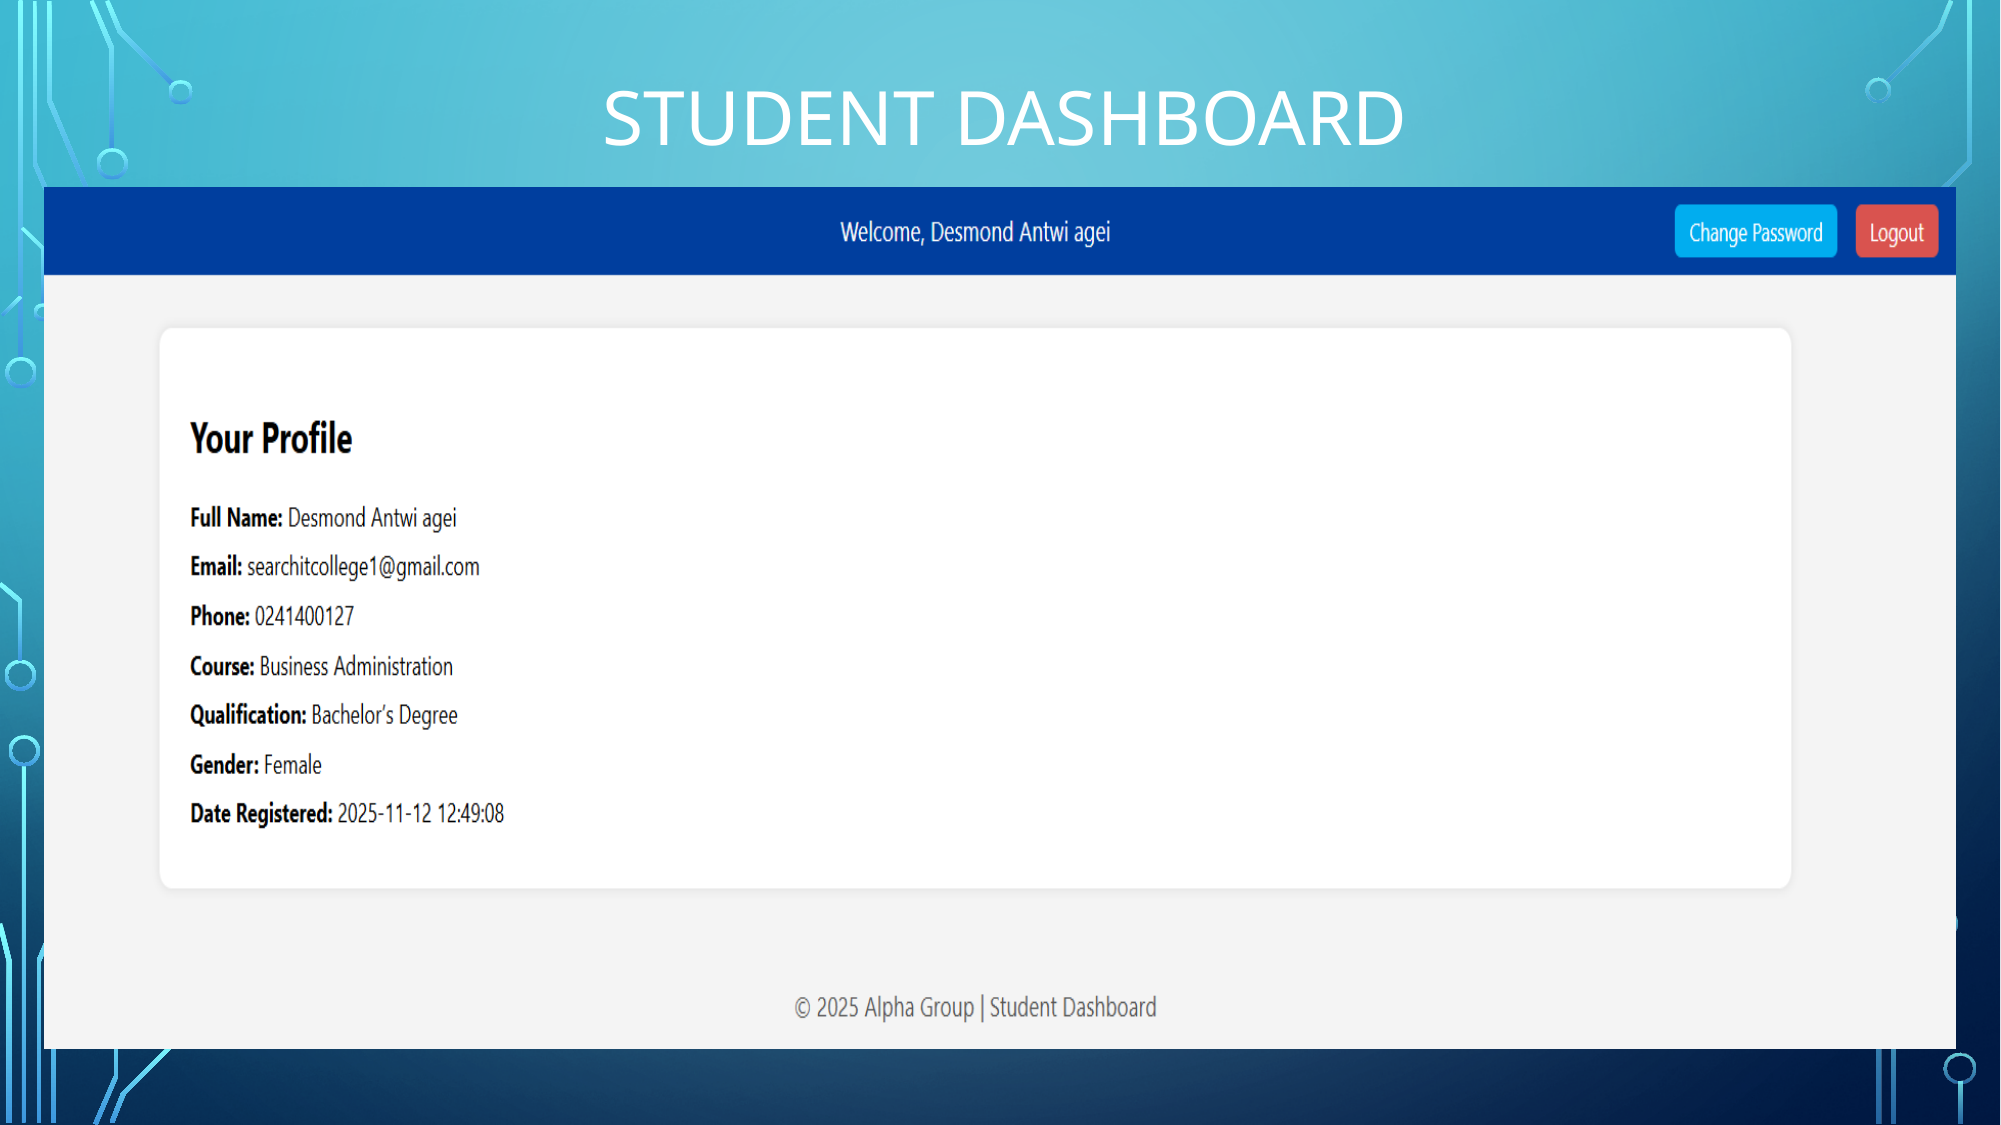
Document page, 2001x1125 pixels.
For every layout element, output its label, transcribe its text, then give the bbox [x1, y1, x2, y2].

title Student dashboard [587, 0, 2000, 243]
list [44, 187, 1956, 1049]
